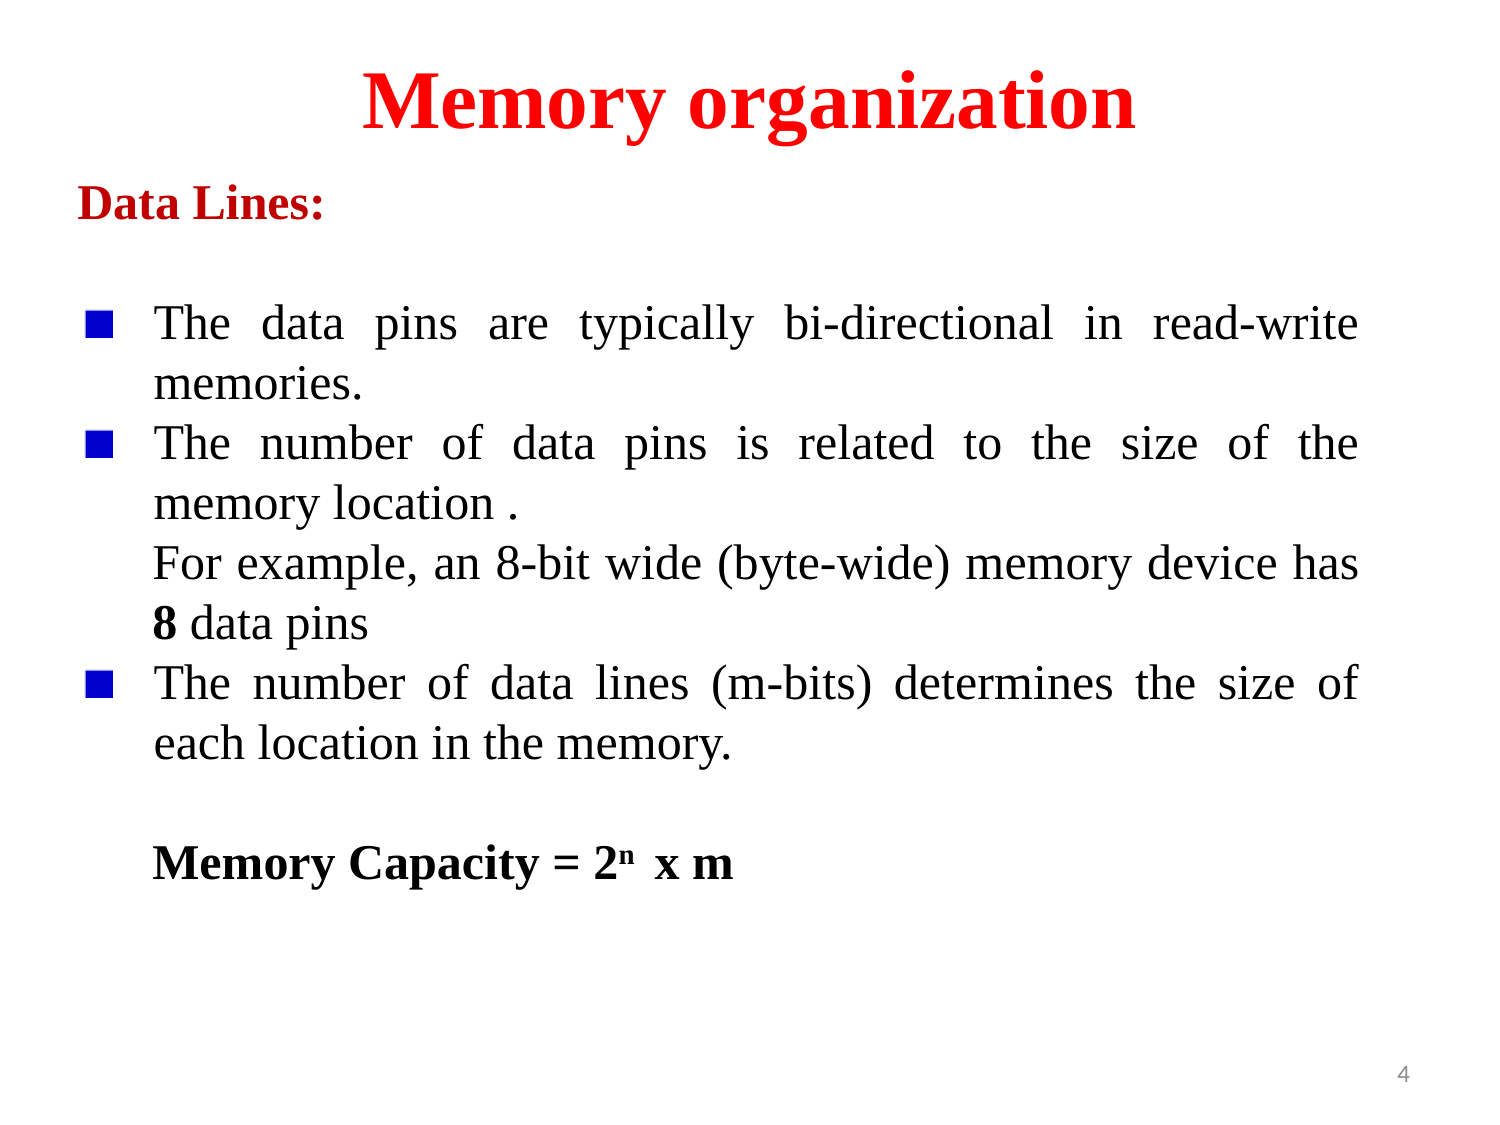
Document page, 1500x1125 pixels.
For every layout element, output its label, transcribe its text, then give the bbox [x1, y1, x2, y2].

picture [77, 302, 113, 338]
text_box Data Lines: The data pins are typically bi-directional in read-write memories. The number of data pins is related to the size of the memory location . For example, an 8-bit wide (byte-wide) memory device has 8 data pins The number of data lines (m-bits) determines the size of each location in the memory. Memory Capacity = 2n x m [62, 162, 1375, 966]
slide_number 4 [1074, 1042, 1425, 1103]
text_box Memory organization [347, 0, 1153, 153]
picture [77, 422, 113, 458]
picture [77, 662, 113, 698]
